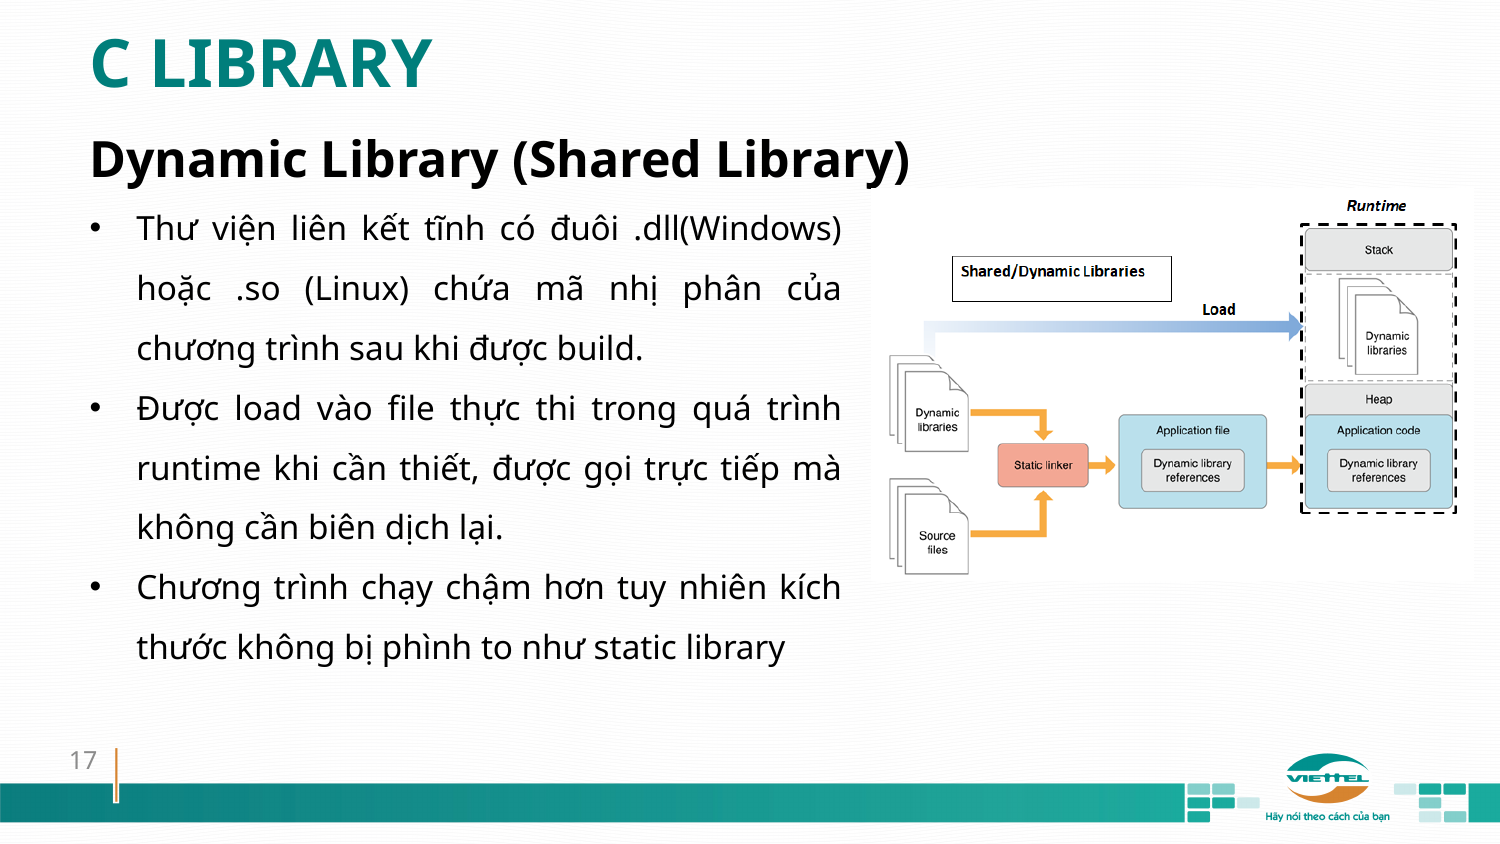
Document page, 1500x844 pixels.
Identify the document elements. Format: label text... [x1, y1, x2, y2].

text_box C LIBRARY [74, 13, 1102, 119]
text_box Thư viện liên kết tĩnh có đuôi .dll(Windows) hoặc .so (Linux) chứa mã nhị phân của chương trình sau khi được build. Được load vào file thực thi trong quá trình runtime khi cần thiết, được gọi trực tiếp mà không cần biên dịch lại. Chương trình chạy chậm hơn tuy nhiên kích thước không bị phình to như static library [74, 179, 859, 734]
slide_number 17 [37, 739, 113, 785]
picture [0, 0, 1500, 844]
text_box Dynamic Library (Shared Library) [74, 119, 1258, 195]
